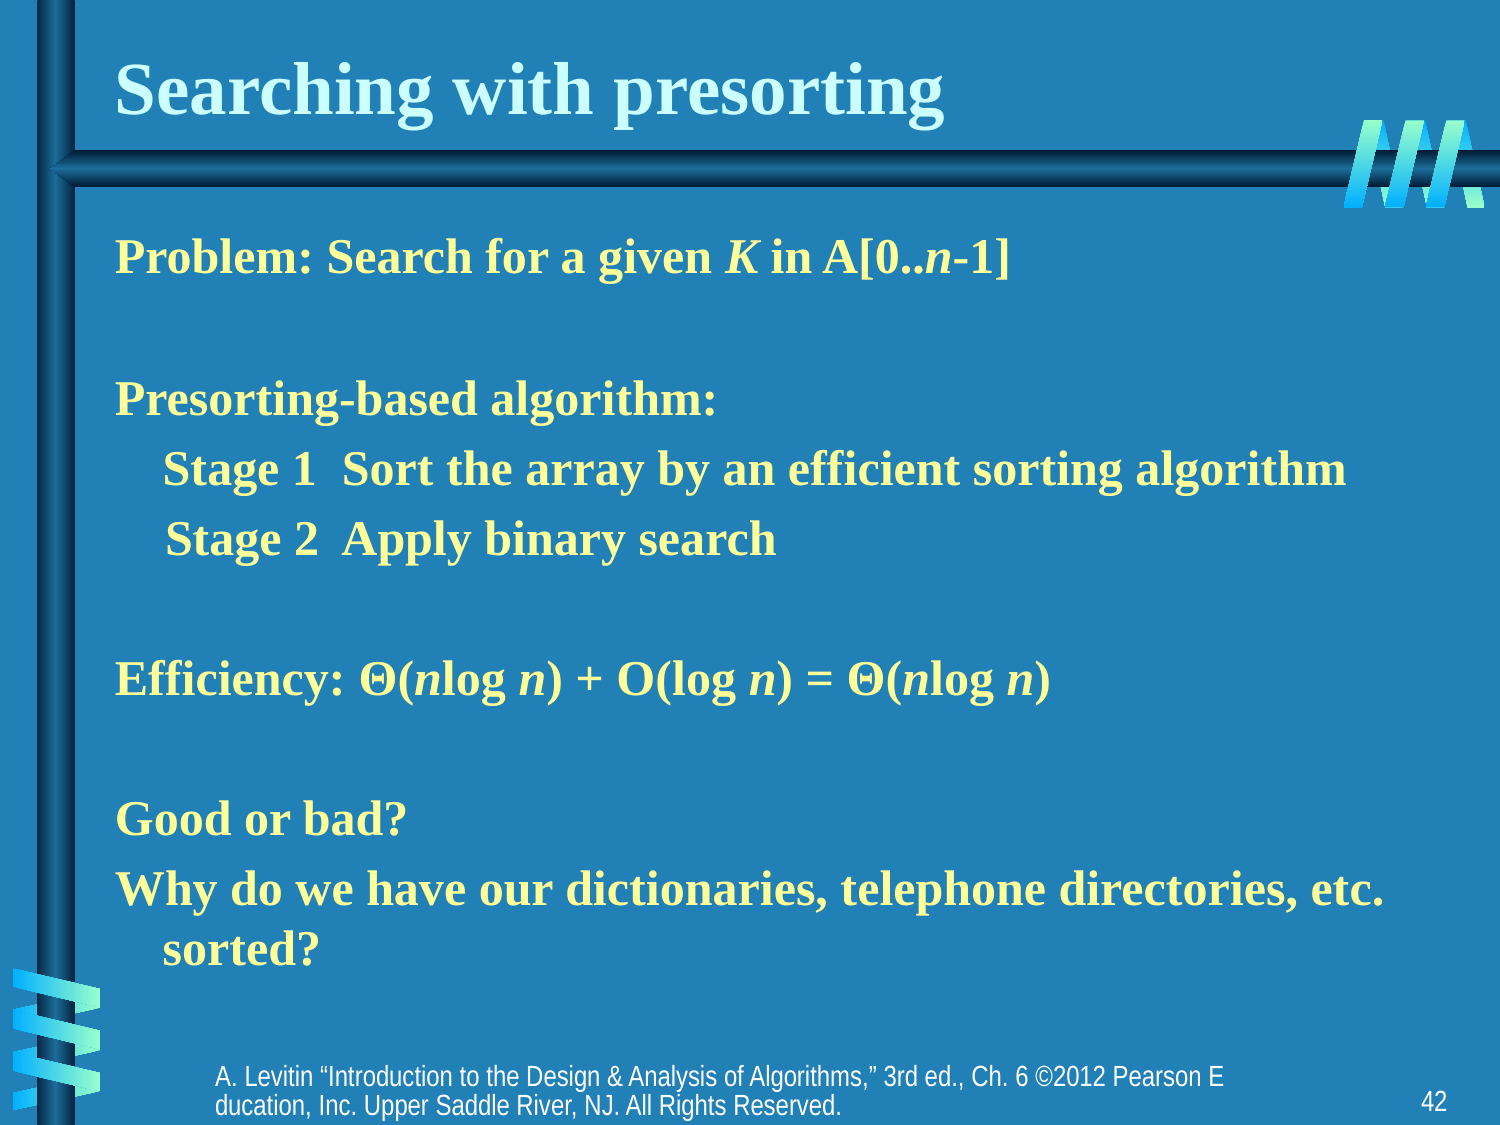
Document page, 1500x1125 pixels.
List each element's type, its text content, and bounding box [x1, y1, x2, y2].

slide_number 42 [1163, 1088, 1463, 1125]
footer A. Levitin “Introduction to the Design & Analysis of Algorithms,” 3rd ed., Ch. 6 ©2012 Pearson Education, Inc. Upper Saddle River, NJ. All Rights Reserved. [200, 1088, 1163, 1100]
list Problem: Search for a given K in A[0..n-1] Presorting-based algorithm: Stage 1 Sort the array by an efficient sorting algorithm Stage 2 Apply binary search Efficiency: Θ(nlog n) + O(log n) = Θ(nlog n) Good or bad? Why do we have our dictionaries, telephone directories, etc. sorted? [99, 207, 1500, 1088]
title Searching with presorting [99, 24, 1475, 138]
